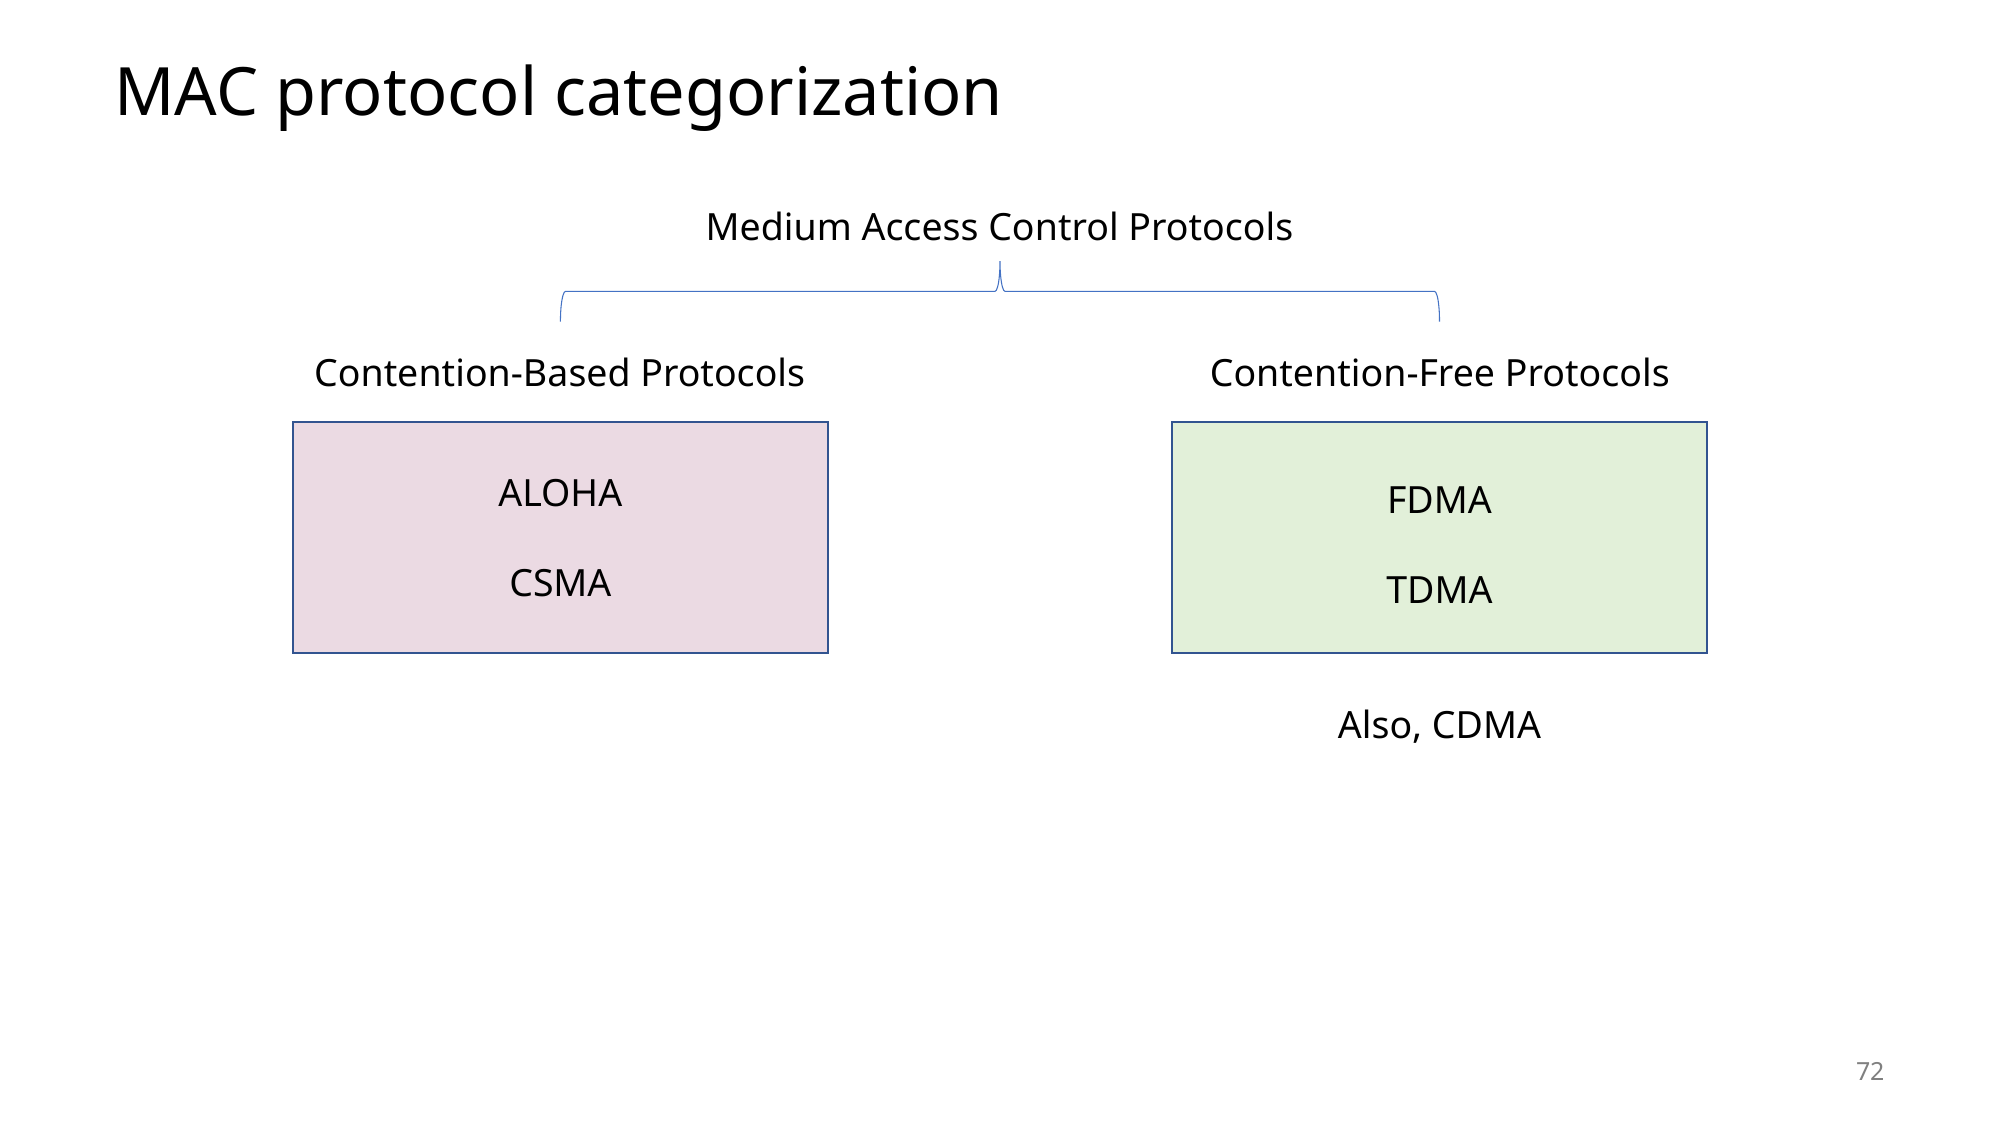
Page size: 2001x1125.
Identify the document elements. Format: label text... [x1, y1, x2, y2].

text_box ALOHA CSMA [293, 461, 828, 612]
text_box FDMA TDMA Also, CDMA [1172, 468, 1707, 754]
text_box Contention-Based Protocols [237, 341, 883, 402]
text_box Medium Access Control Protocols [676, 195, 1323, 256]
title MAC protocol categorization [99, 37, 1900, 150]
text_box [559, 261, 1441, 322]
slide_number 72 [1749, 1042, 1900, 1103]
text_box [1171, 421, 1708, 654]
text_box Contention-Free Protocols [1117, 341, 1763, 402]
text_box [292, 421, 829, 654]
